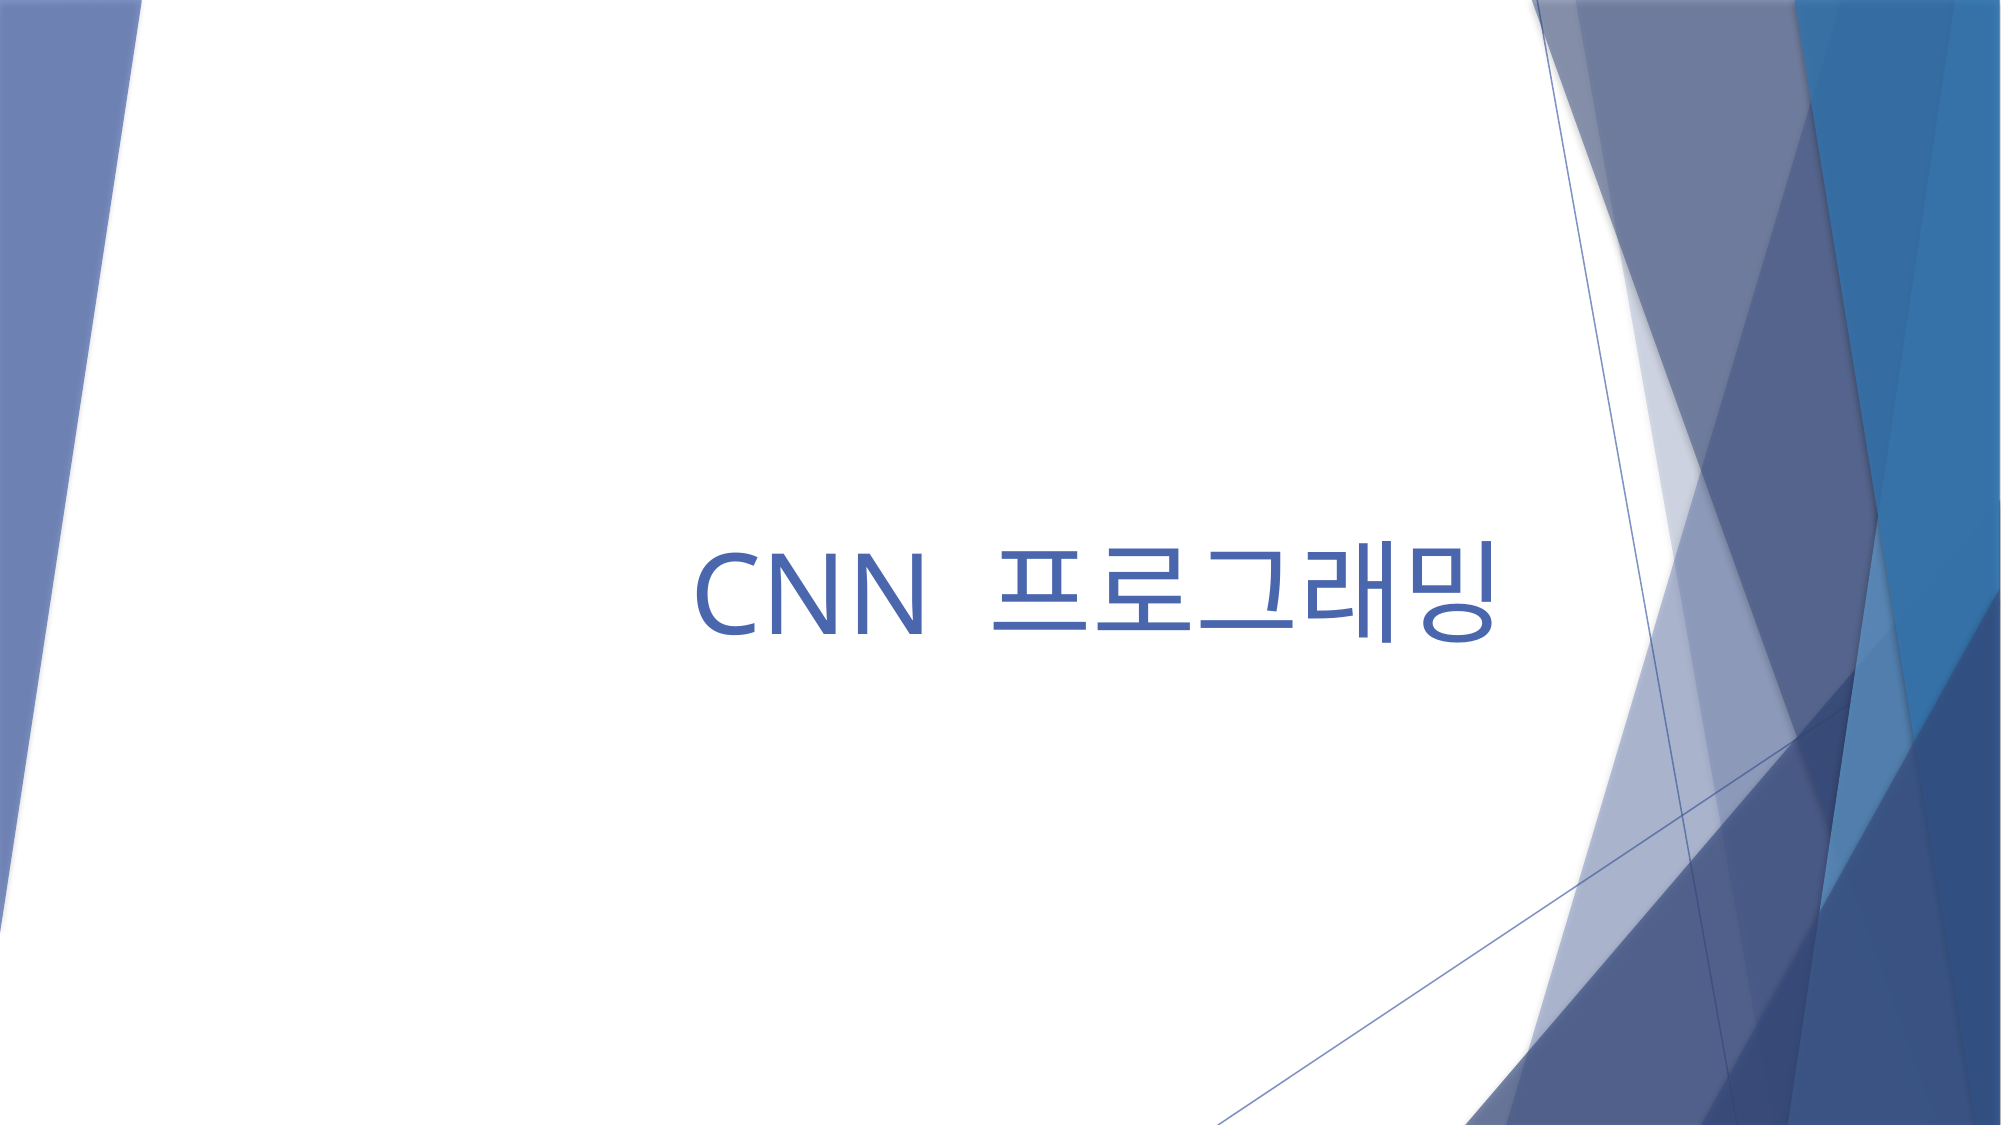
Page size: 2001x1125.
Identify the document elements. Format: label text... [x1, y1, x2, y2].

title CNN 프로그래밍 [247, 394, 1522, 665]
